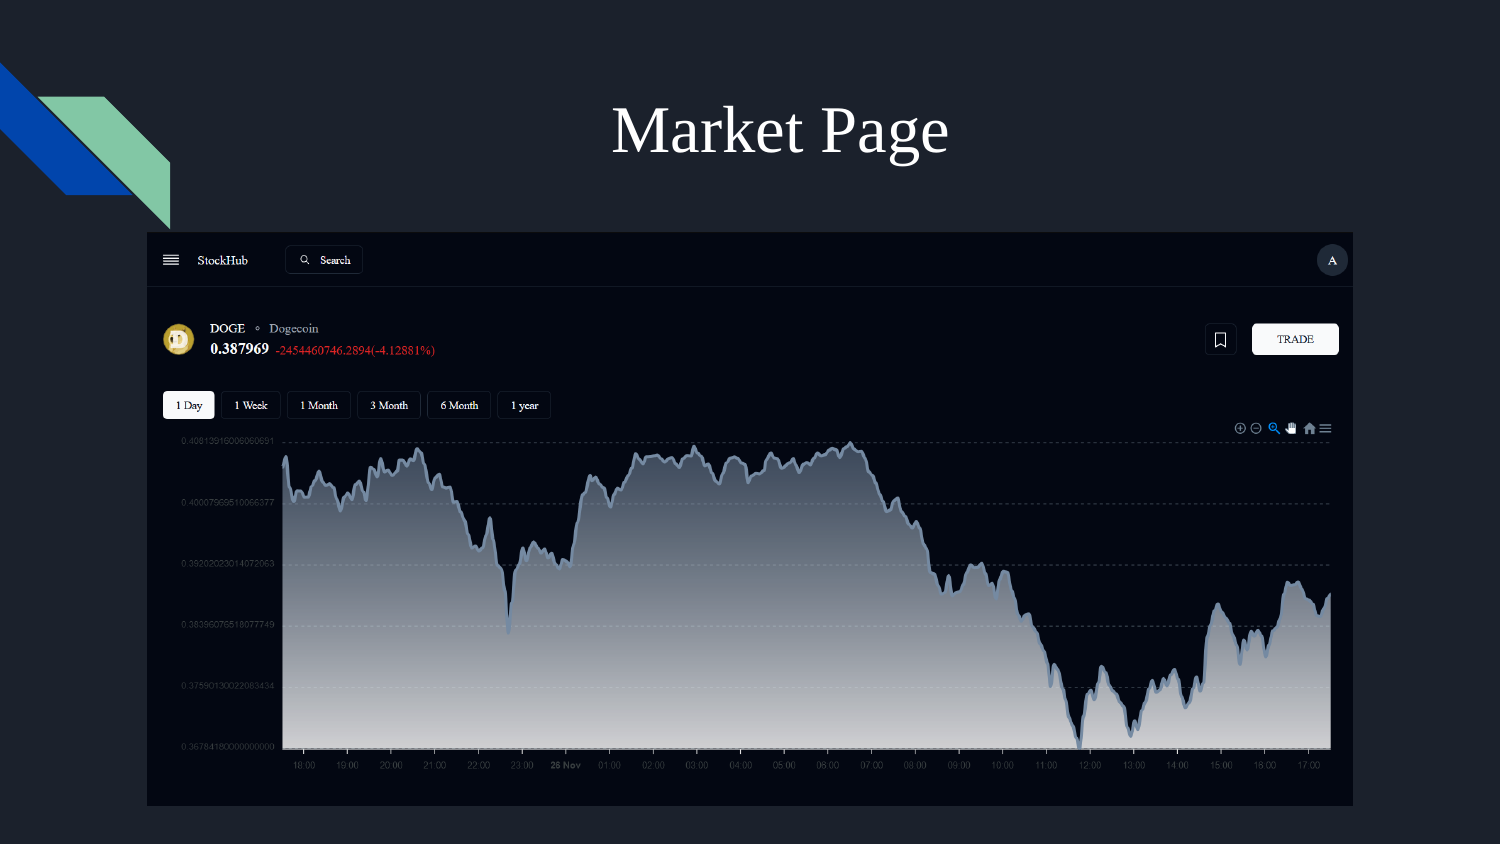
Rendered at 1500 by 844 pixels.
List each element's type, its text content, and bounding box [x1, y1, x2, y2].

title Market Page [221, 70, 1376, 221]
picture [147, 232, 1353, 806]
